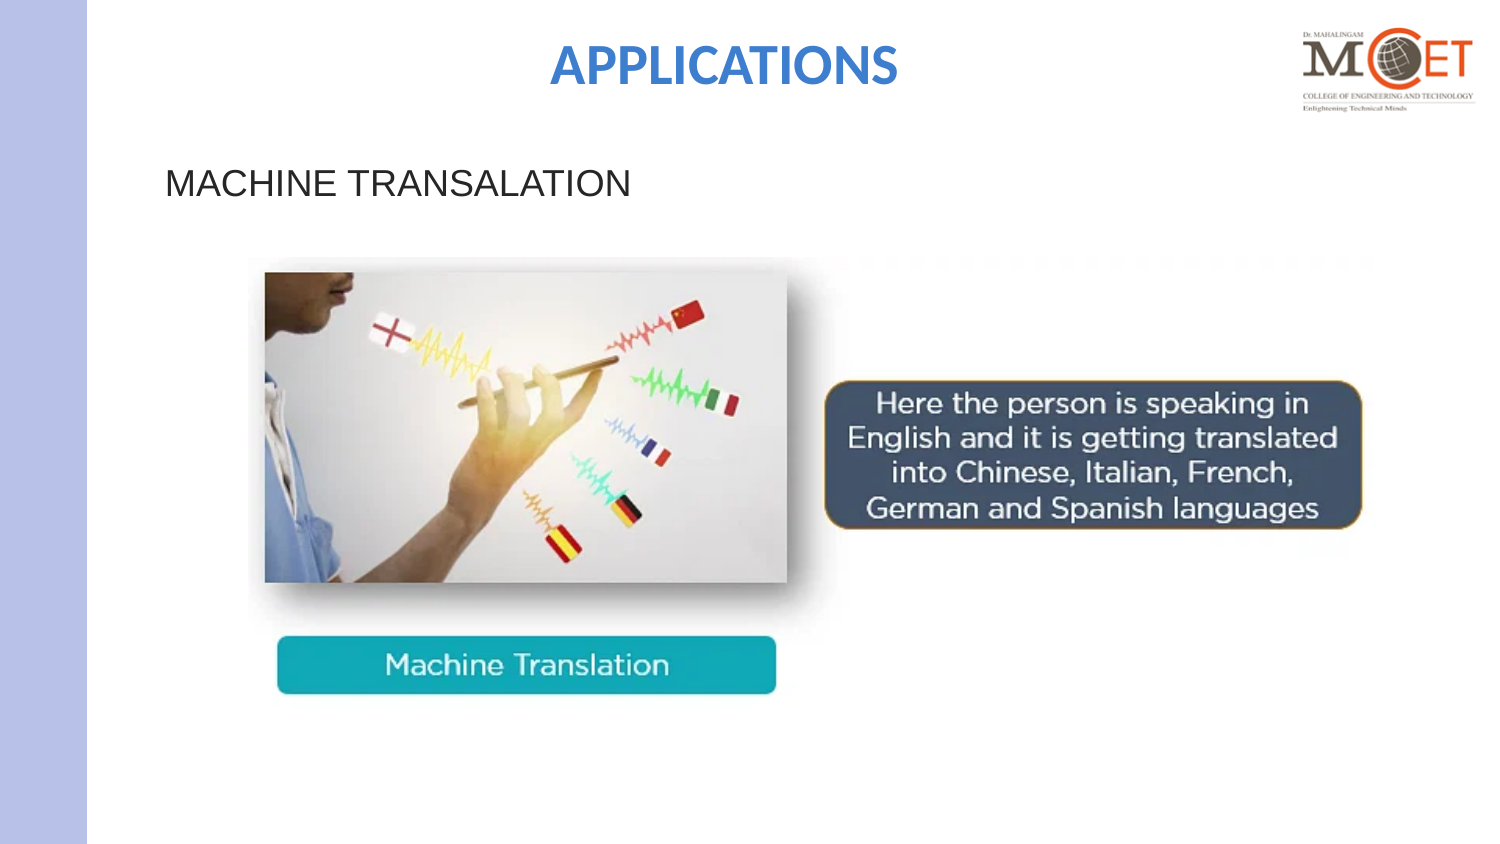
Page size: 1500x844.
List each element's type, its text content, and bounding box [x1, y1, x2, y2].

picture [1284, 21, 1491, 122]
picture [248, 257, 1376, 710]
text_box MACHINE TRANSALATION [149, 151, 1263, 211]
picture [0, 0, 88, 844]
text_box APPLICATIONS [92, 19, 1375, 105]
